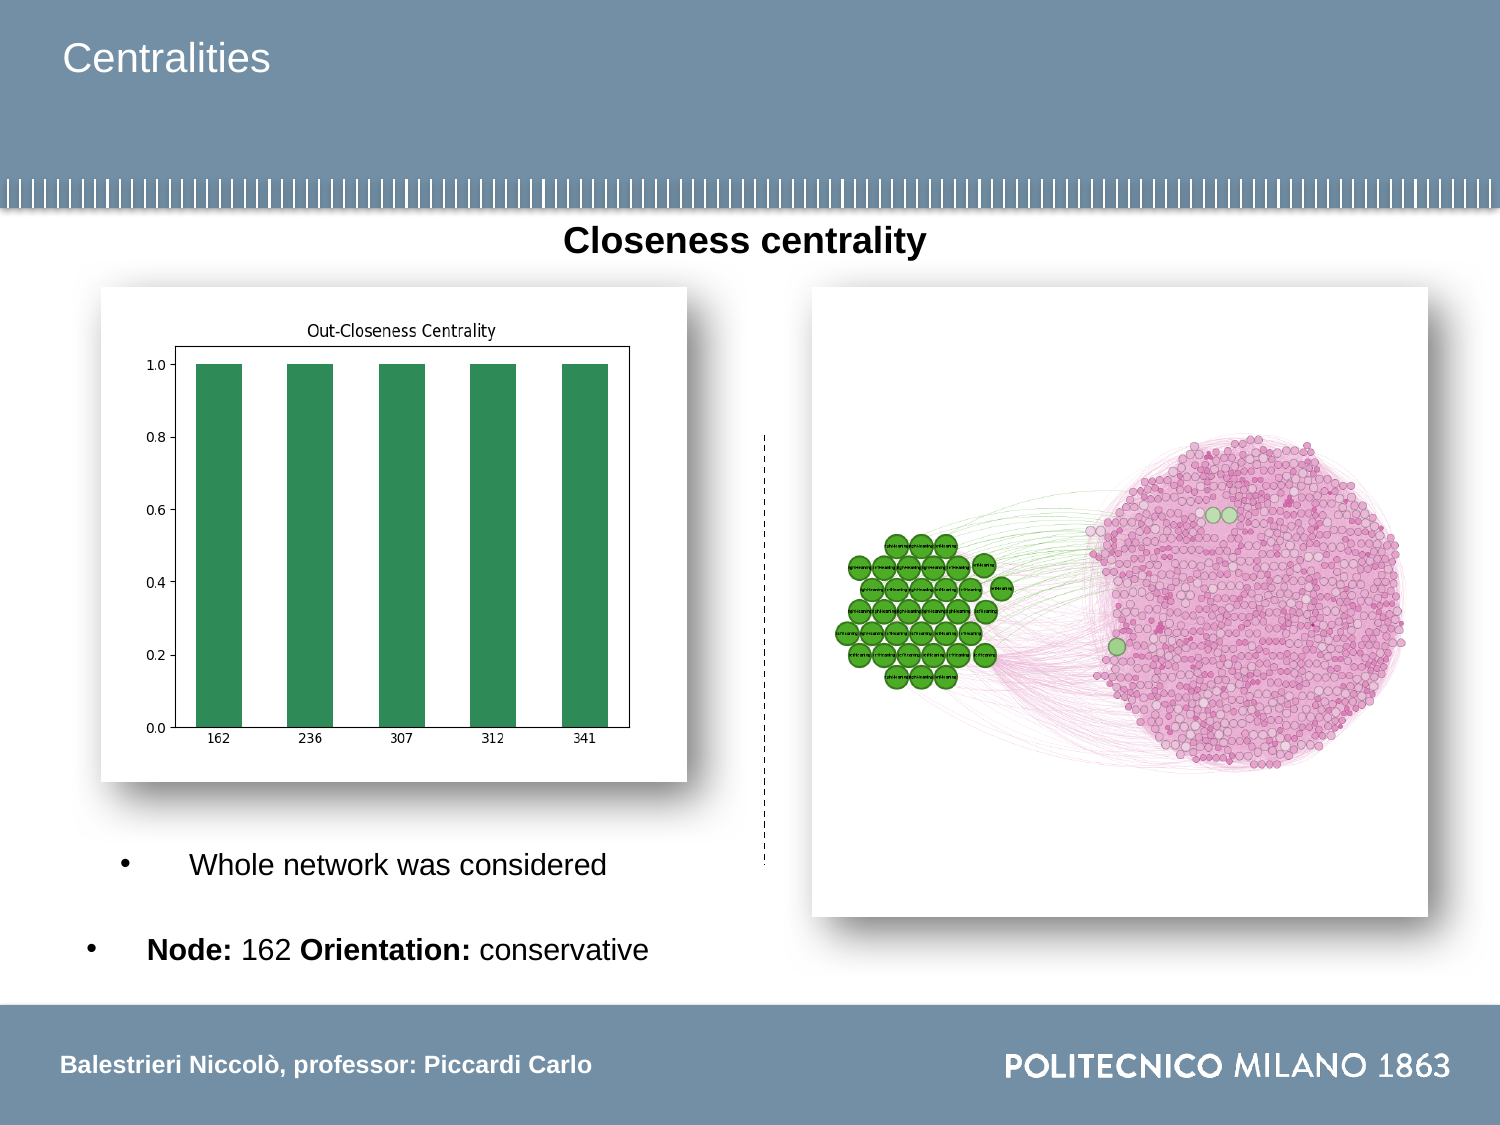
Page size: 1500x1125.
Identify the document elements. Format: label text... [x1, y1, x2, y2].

text_box Whole network was considered Node: 162 Orientation: conservative [47, 837, 705, 976]
title Centralities [47, 22, 1455, 161]
picture [812, 287, 1429, 917]
picture [999, 1041, 1456, 1089]
list Closeness centrality [62, 208, 1428, 276]
picture [101, 287, 688, 783]
